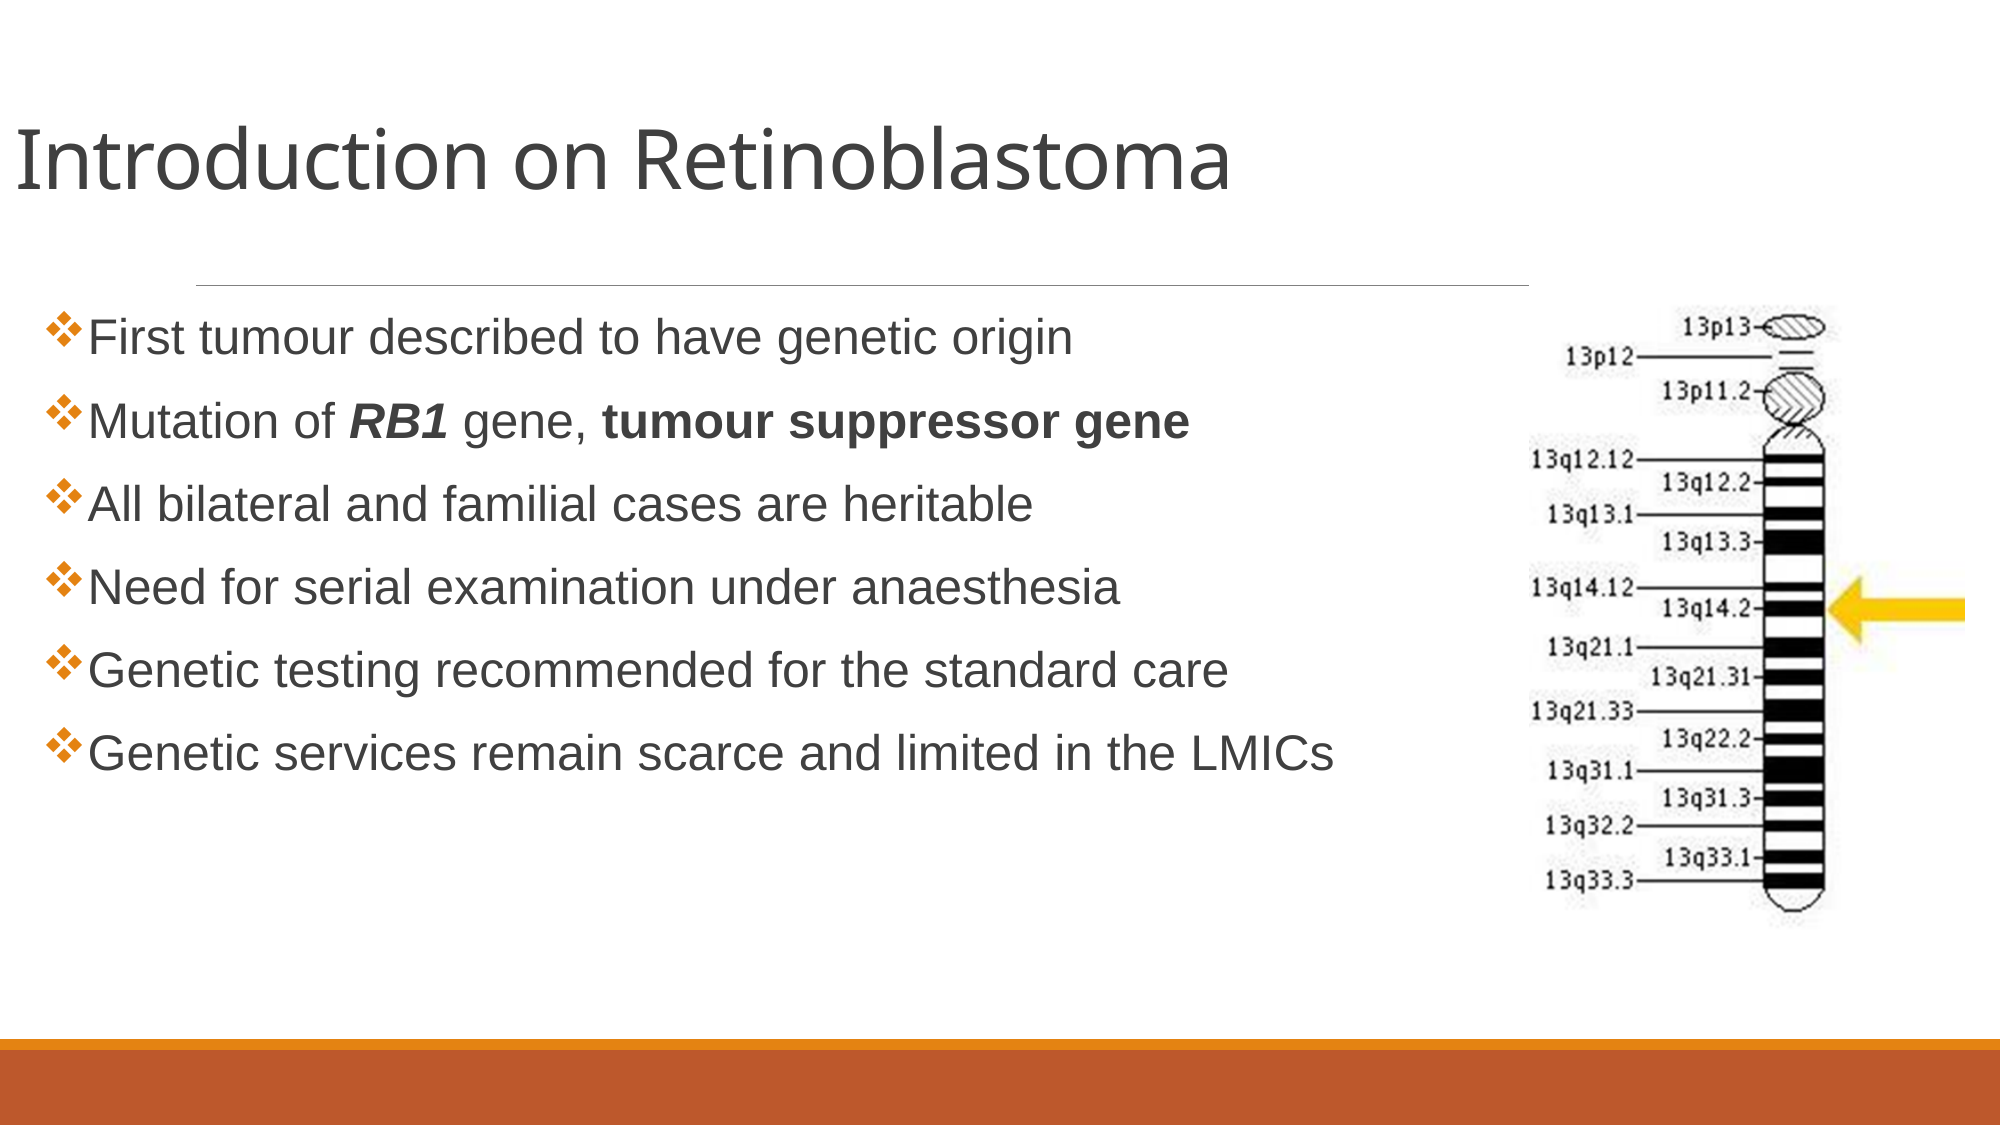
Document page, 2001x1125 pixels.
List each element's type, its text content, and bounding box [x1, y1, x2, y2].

title Introduction on Retinoblastoma [0, 0, 1863, 214]
picture [1529, 268, 1965, 970]
list First tumour described to have genetic origin Mutation of RB1 gene, tumour suppressor gene All bilateral and familial cases are heritable Need for serial examination under anaesthesia Genetic testing recommended for the standard care Genetic services remain scarce and limited in the LMICs [41, 304, 2000, 1014]
